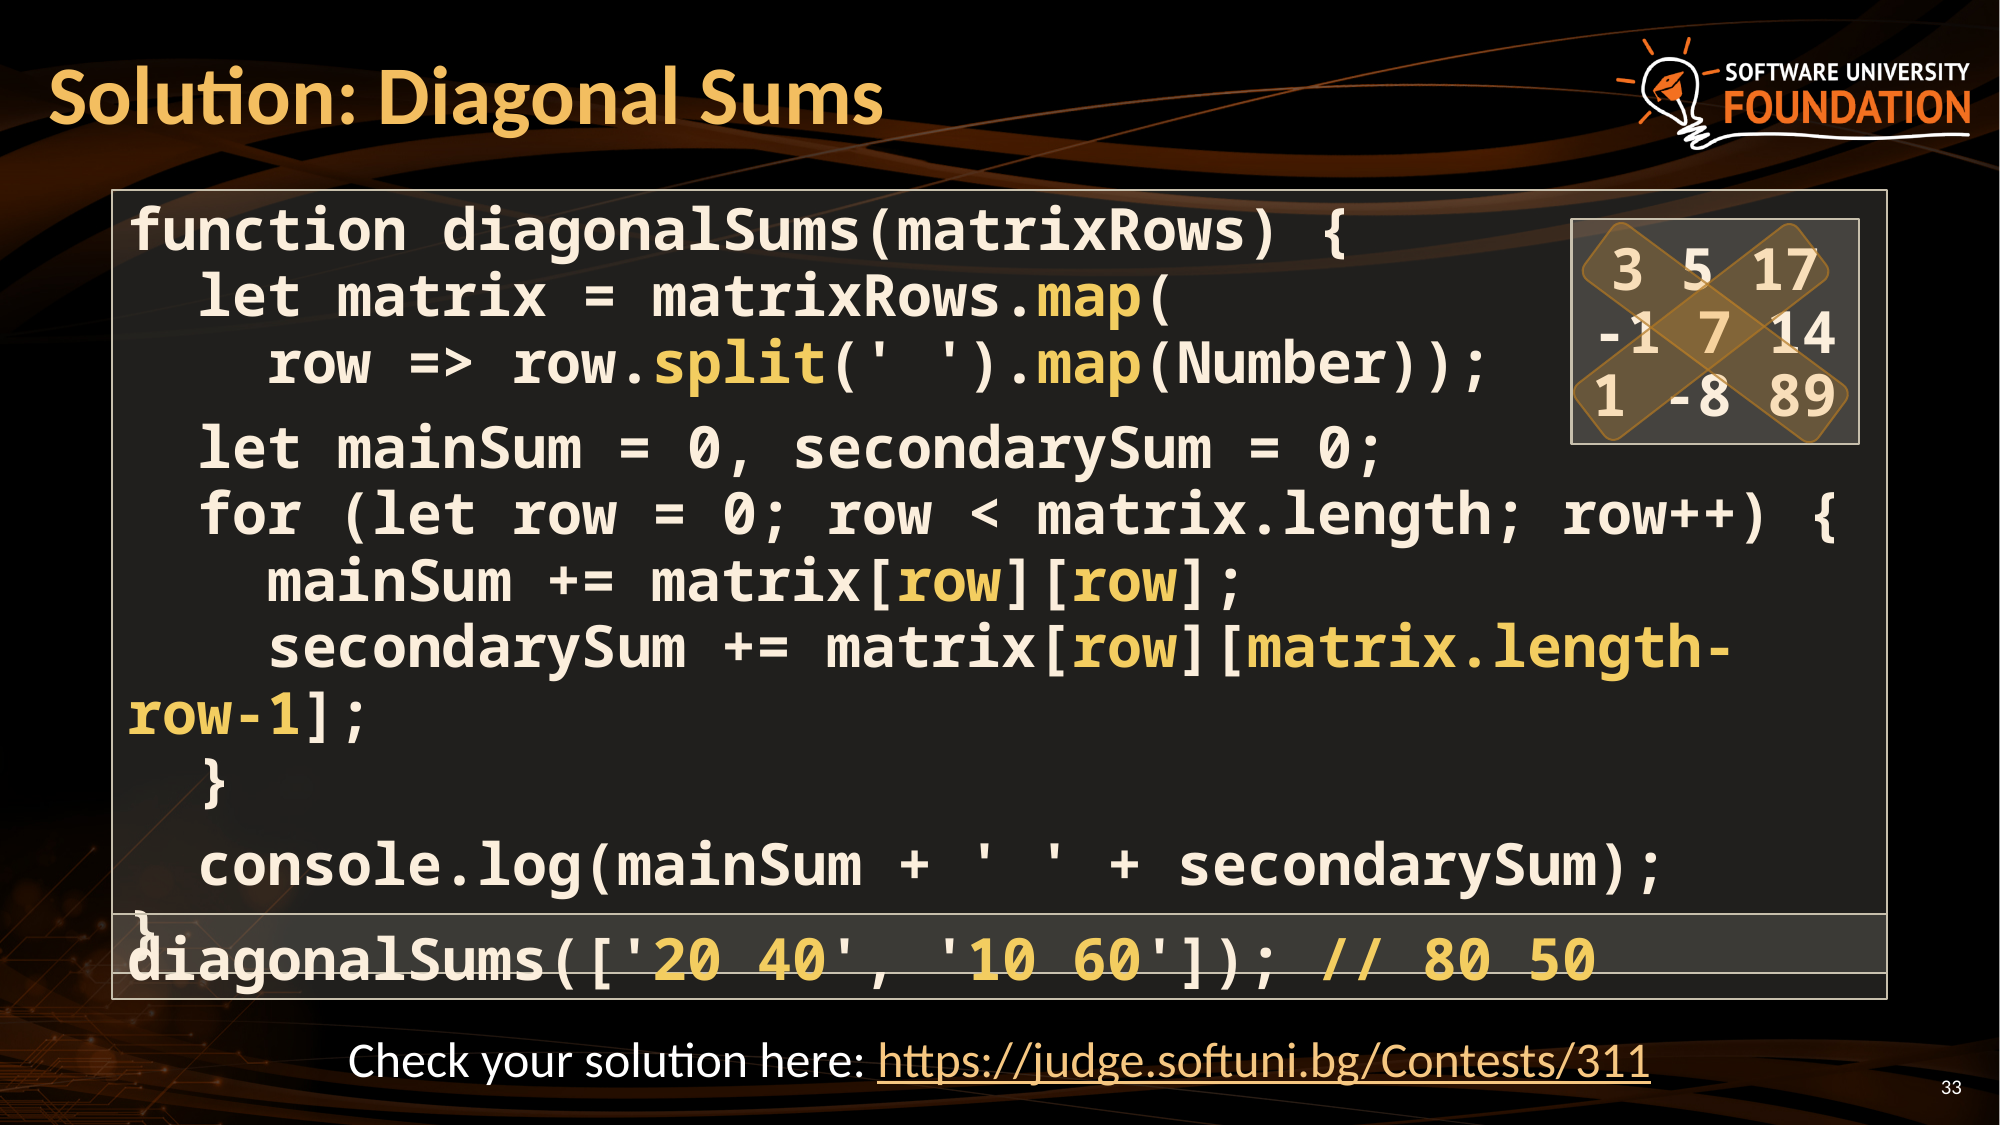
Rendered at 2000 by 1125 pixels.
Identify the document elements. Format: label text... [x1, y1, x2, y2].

text_box function diagonalSums(matrixRows) { let matrix = matrixRows.map( row => row.split(' ').map(Number)); let mainSum = 0, secondarySum = 0; for (let row = 0; row < matrix.length; row++) { mainSum += matrix[row][row]; secondarySum += matrix[row][matrix.length-row-1]; } console.log(mainSum + ' ' + secondarySum); } [112, 189, 1888, 914]
slide_number 33 [1897, 1070, 1968, 1103]
text_box Check your solution here: https://judge.softuni.bg/Contests/311 [286, 1020, 1713, 1096]
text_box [1561, 219, 1861, 445]
title Solution: Diagonal Sums [30, 6, 1602, 189]
picture [0, 0, 2000, 1125]
text_box diagonalSums(['20 40', '10 60']); // 80 50 [112, 914, 1888, 999]
